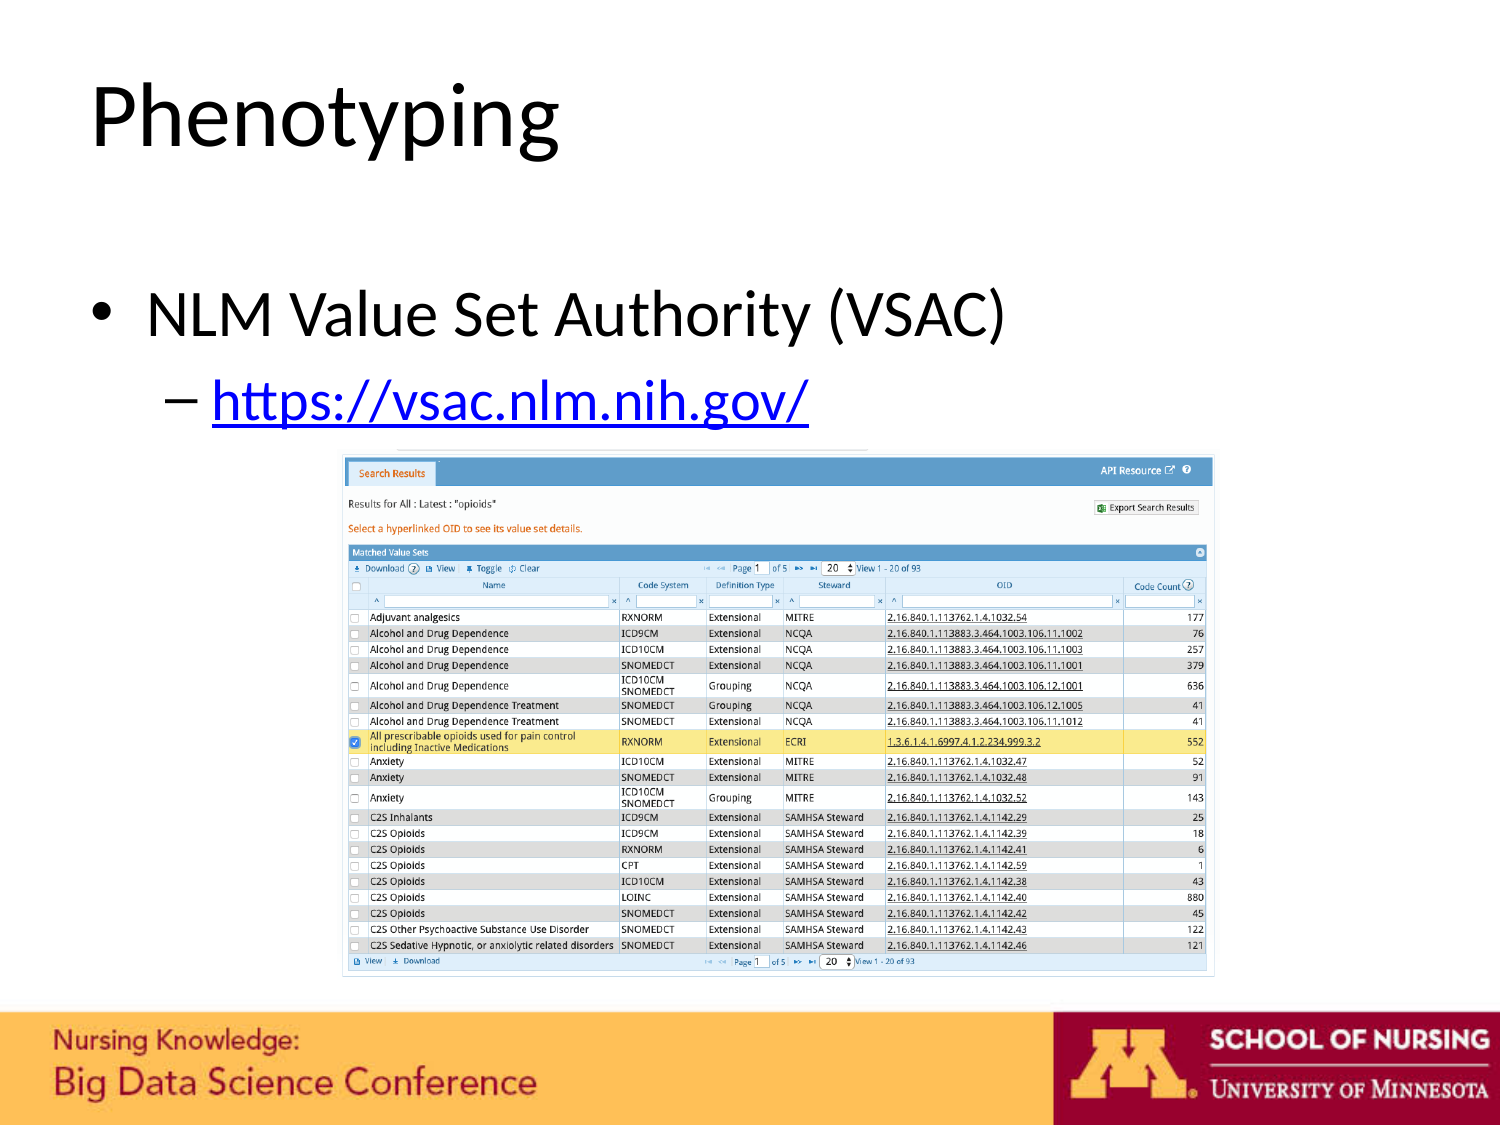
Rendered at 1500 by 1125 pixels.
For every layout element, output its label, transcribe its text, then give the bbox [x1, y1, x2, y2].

title Phenotyping [75, 45, 1425, 175]
picture [0, 0, 1500, 1125]
list NLM Value Set Authority (VSAC) https://vsac.nlm.nih.gov/ [75, 262, 1425, 463]
